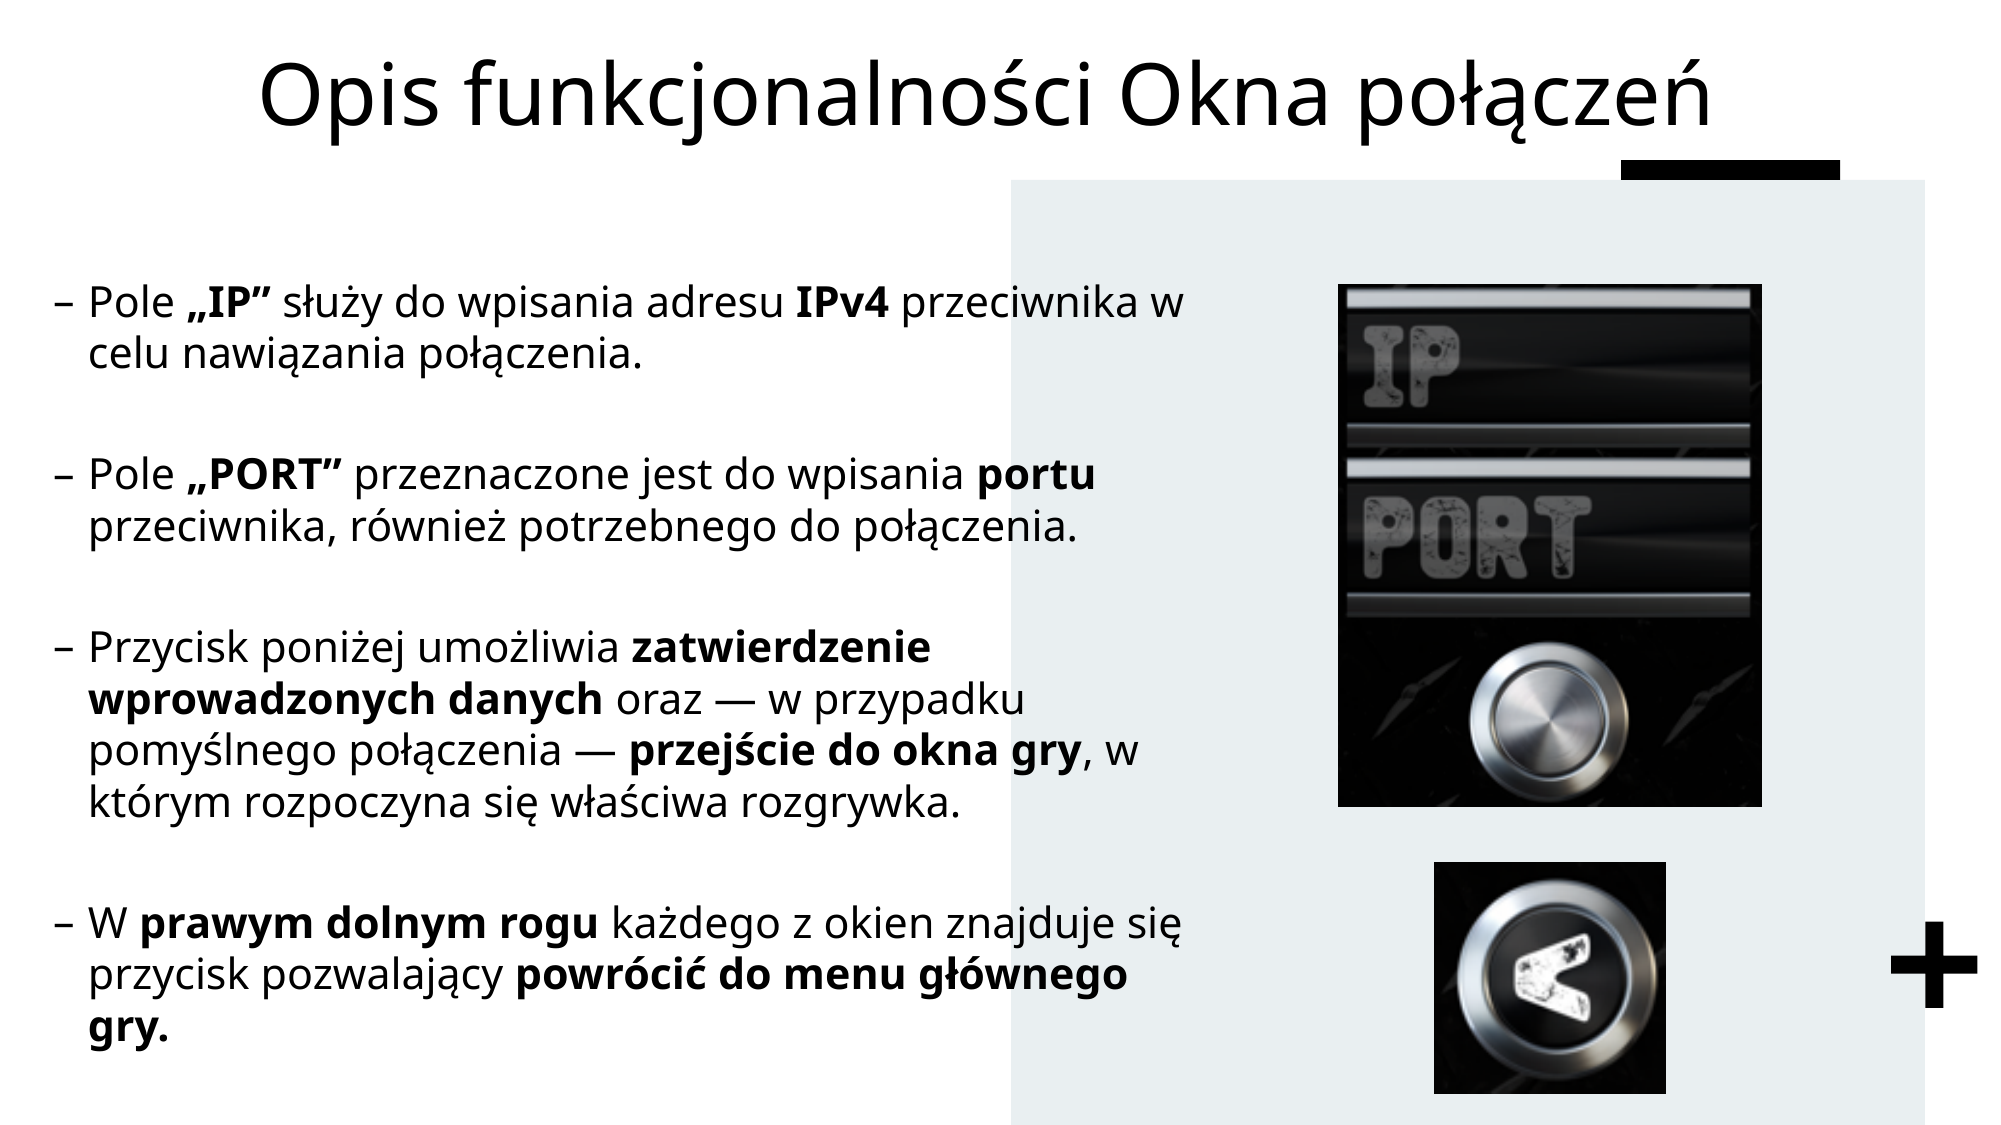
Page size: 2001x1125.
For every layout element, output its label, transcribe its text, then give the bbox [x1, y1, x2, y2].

list Pole „IP” służy do wpisania adresu IPv4 przeciwnika w celu nawiązania połączenia. Pole „PORT” przeznaczone jest do wpisania portu przeciwnika, również potrzebnego do połączenia. Przycisk poniżej umożliwia zatwierdzenie wprowadzonych danych oraz — w przypadku pomyślnego połączenia — przejście do okna gry, w którym rozpoczyna się właściwa rozgrywka. W prawym dolnym rogu każdego z okien znajduje się przycisk pozwalający powrócić do menu głównego gry. [38, 266, 1221, 1066]
picture [1434, 862, 1666, 1094]
picture [1337, 284, 1762, 808]
title Opis funkcjonalności Okna połączeń [242, 31, 1762, 161]
